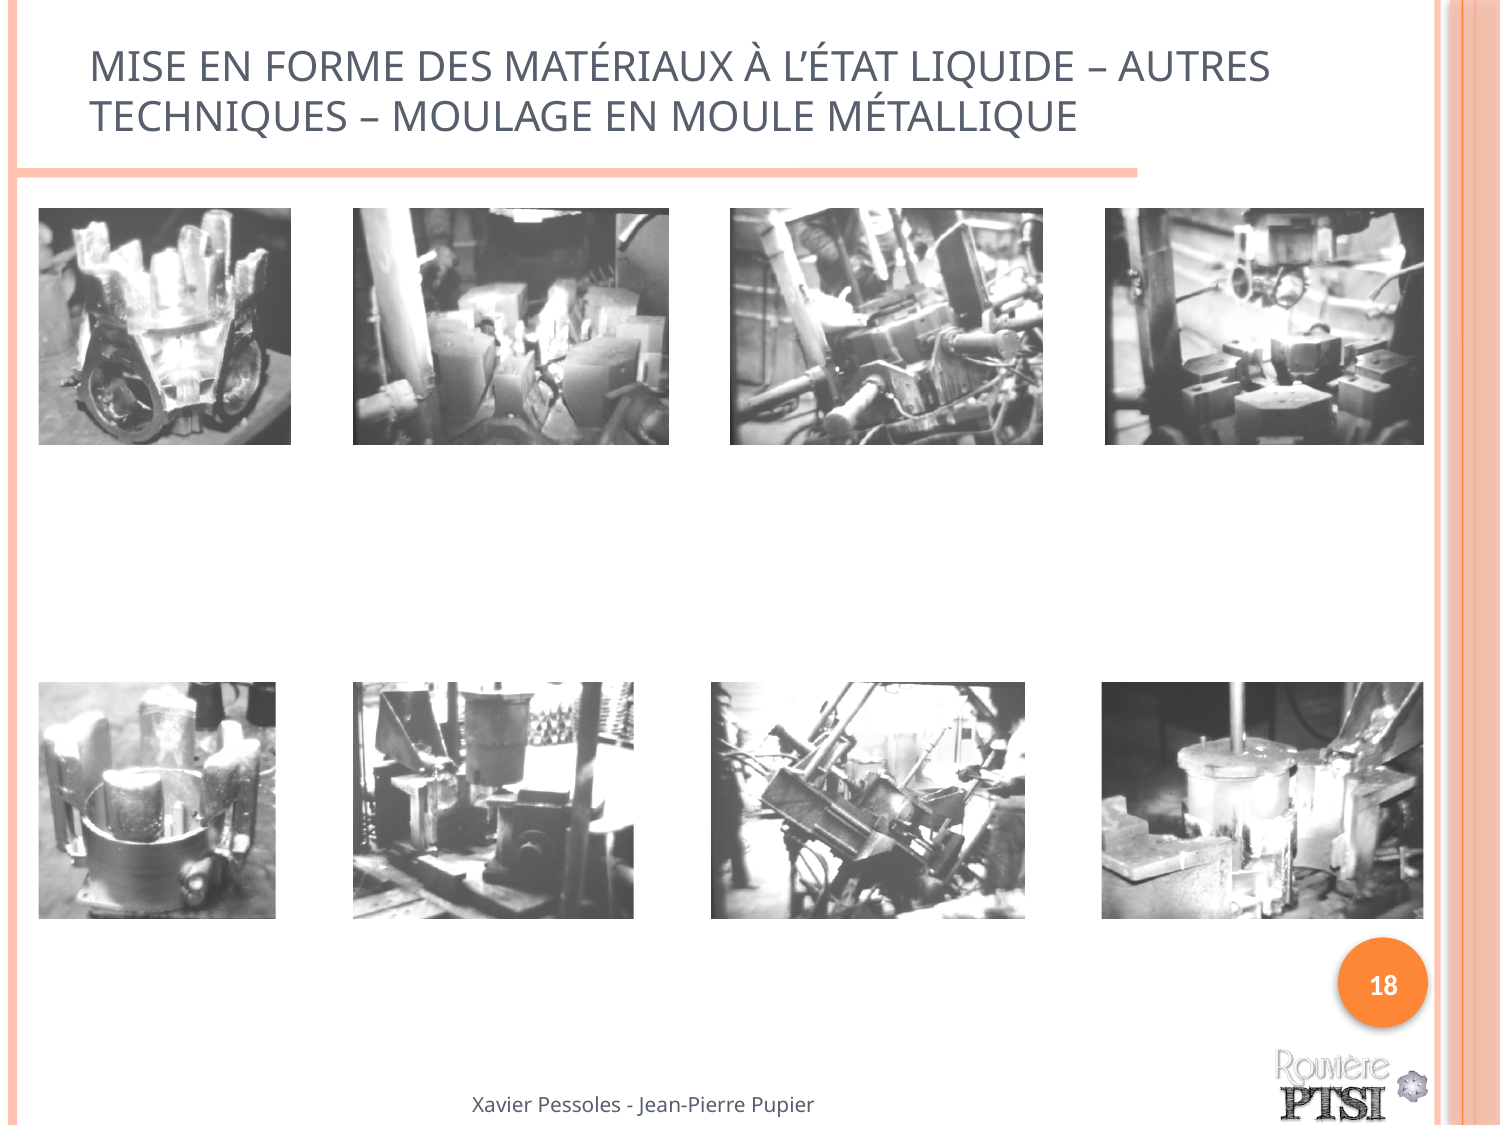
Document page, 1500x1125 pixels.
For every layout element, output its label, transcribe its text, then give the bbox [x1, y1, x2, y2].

picture [710, 681, 1025, 920]
picture [1101, 681, 1424, 920]
picture [1274, 1048, 1428, 1125]
picture [353, 207, 669, 445]
picture [352, 681, 635, 920]
picture [37, 207, 292, 445]
picture [37, 681, 277, 920]
picture [1104, 207, 1424, 445]
footer Xavier Pessoles - Jean-Pierre Pupier [12, 1086, 1275, 1125]
slide_number 18 [1333, 940, 1434, 1027]
title Mise en forme des matériaux à l’état liquide – Autres techniques – Moulage en moule métallique [75, 19, 1300, 161]
picture [730, 207, 1043, 445]
